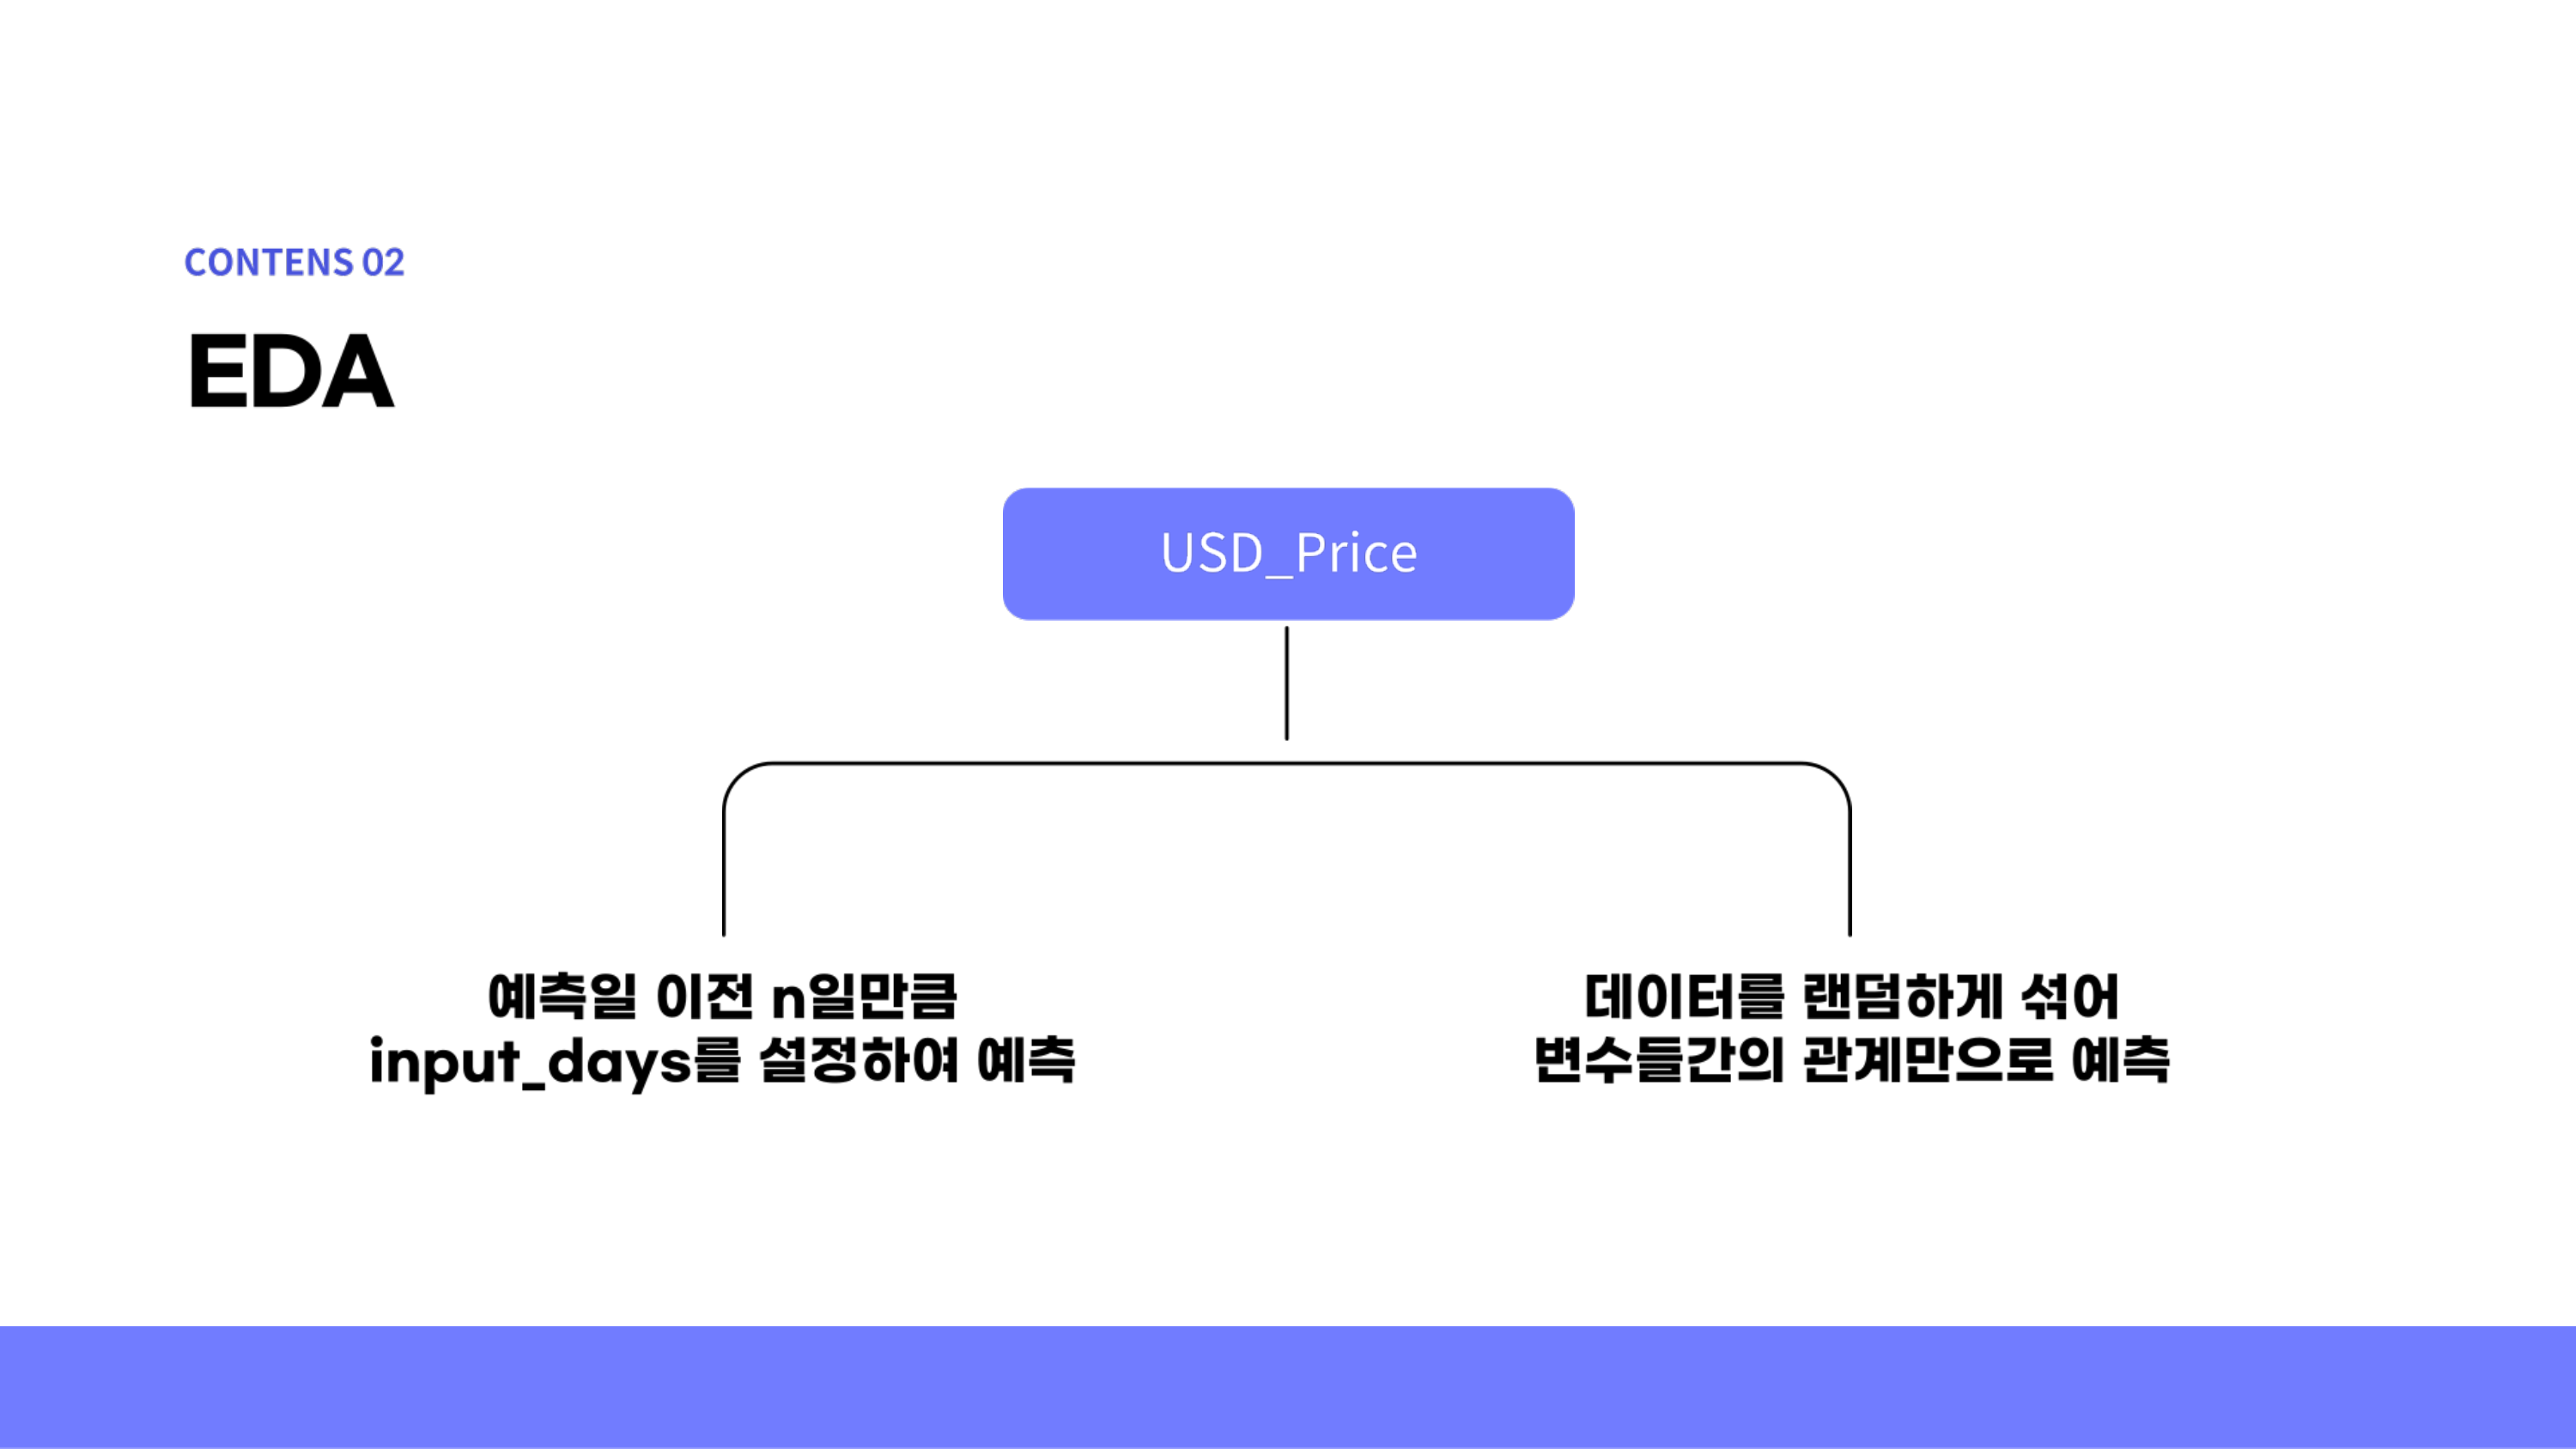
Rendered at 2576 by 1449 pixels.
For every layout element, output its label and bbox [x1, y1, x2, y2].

picture [346, 476, 2263, 1154]
picture [151, 223, 493, 512]
picture [0, 1326, 2576, 1449]
